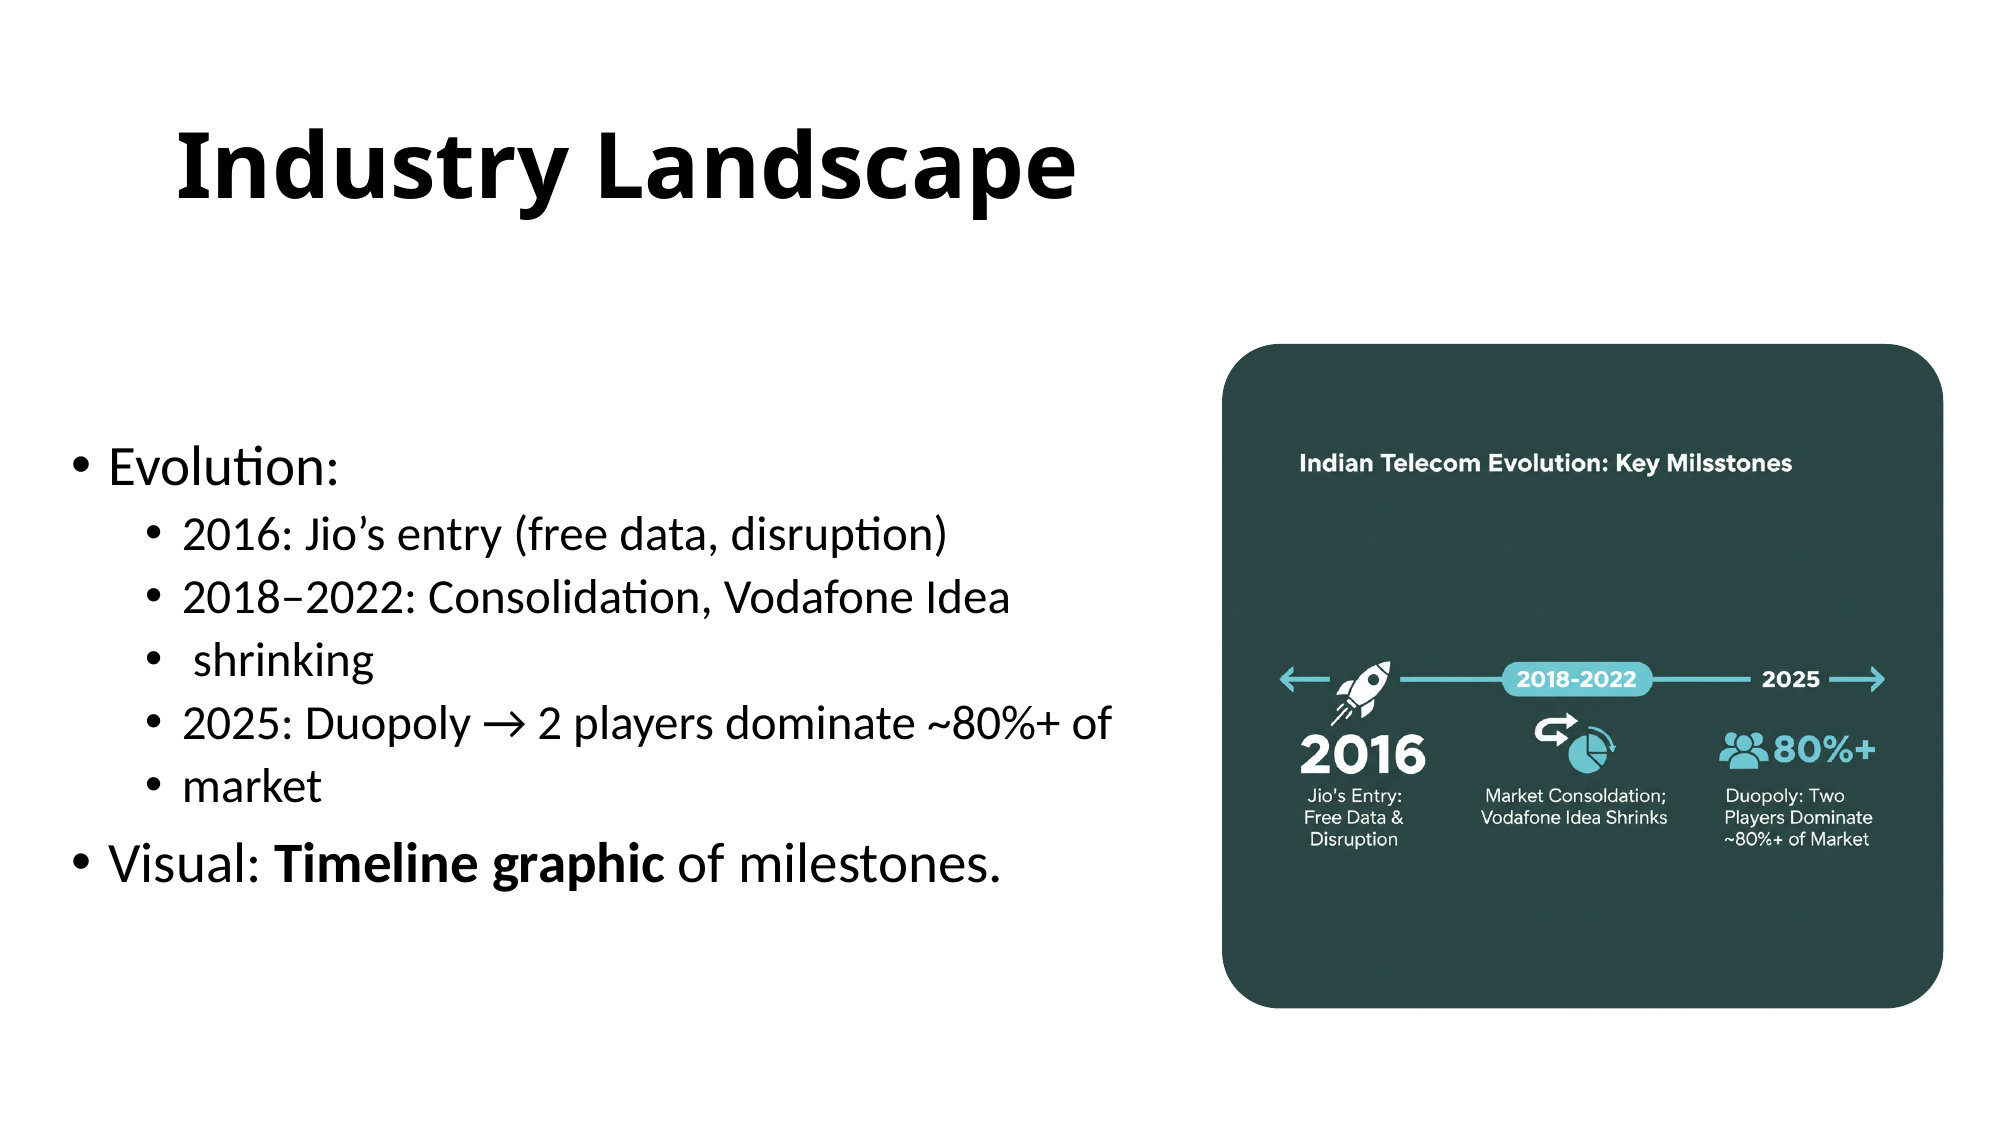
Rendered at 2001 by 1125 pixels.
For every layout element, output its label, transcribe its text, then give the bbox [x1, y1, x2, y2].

picture [1222, 343, 1944, 1009]
title Industry Landscape [137, 59, 1244, 278]
list Evolution: 2016: Jio’s entry (free data, disruption) 2018–2022: Consolidation, Vodafone Idea shrinking 2025: Duopoly → 2 players dominate ~80%+ of market Visual: Timeline graphic of milestones. [56, 428, 1196, 905]
